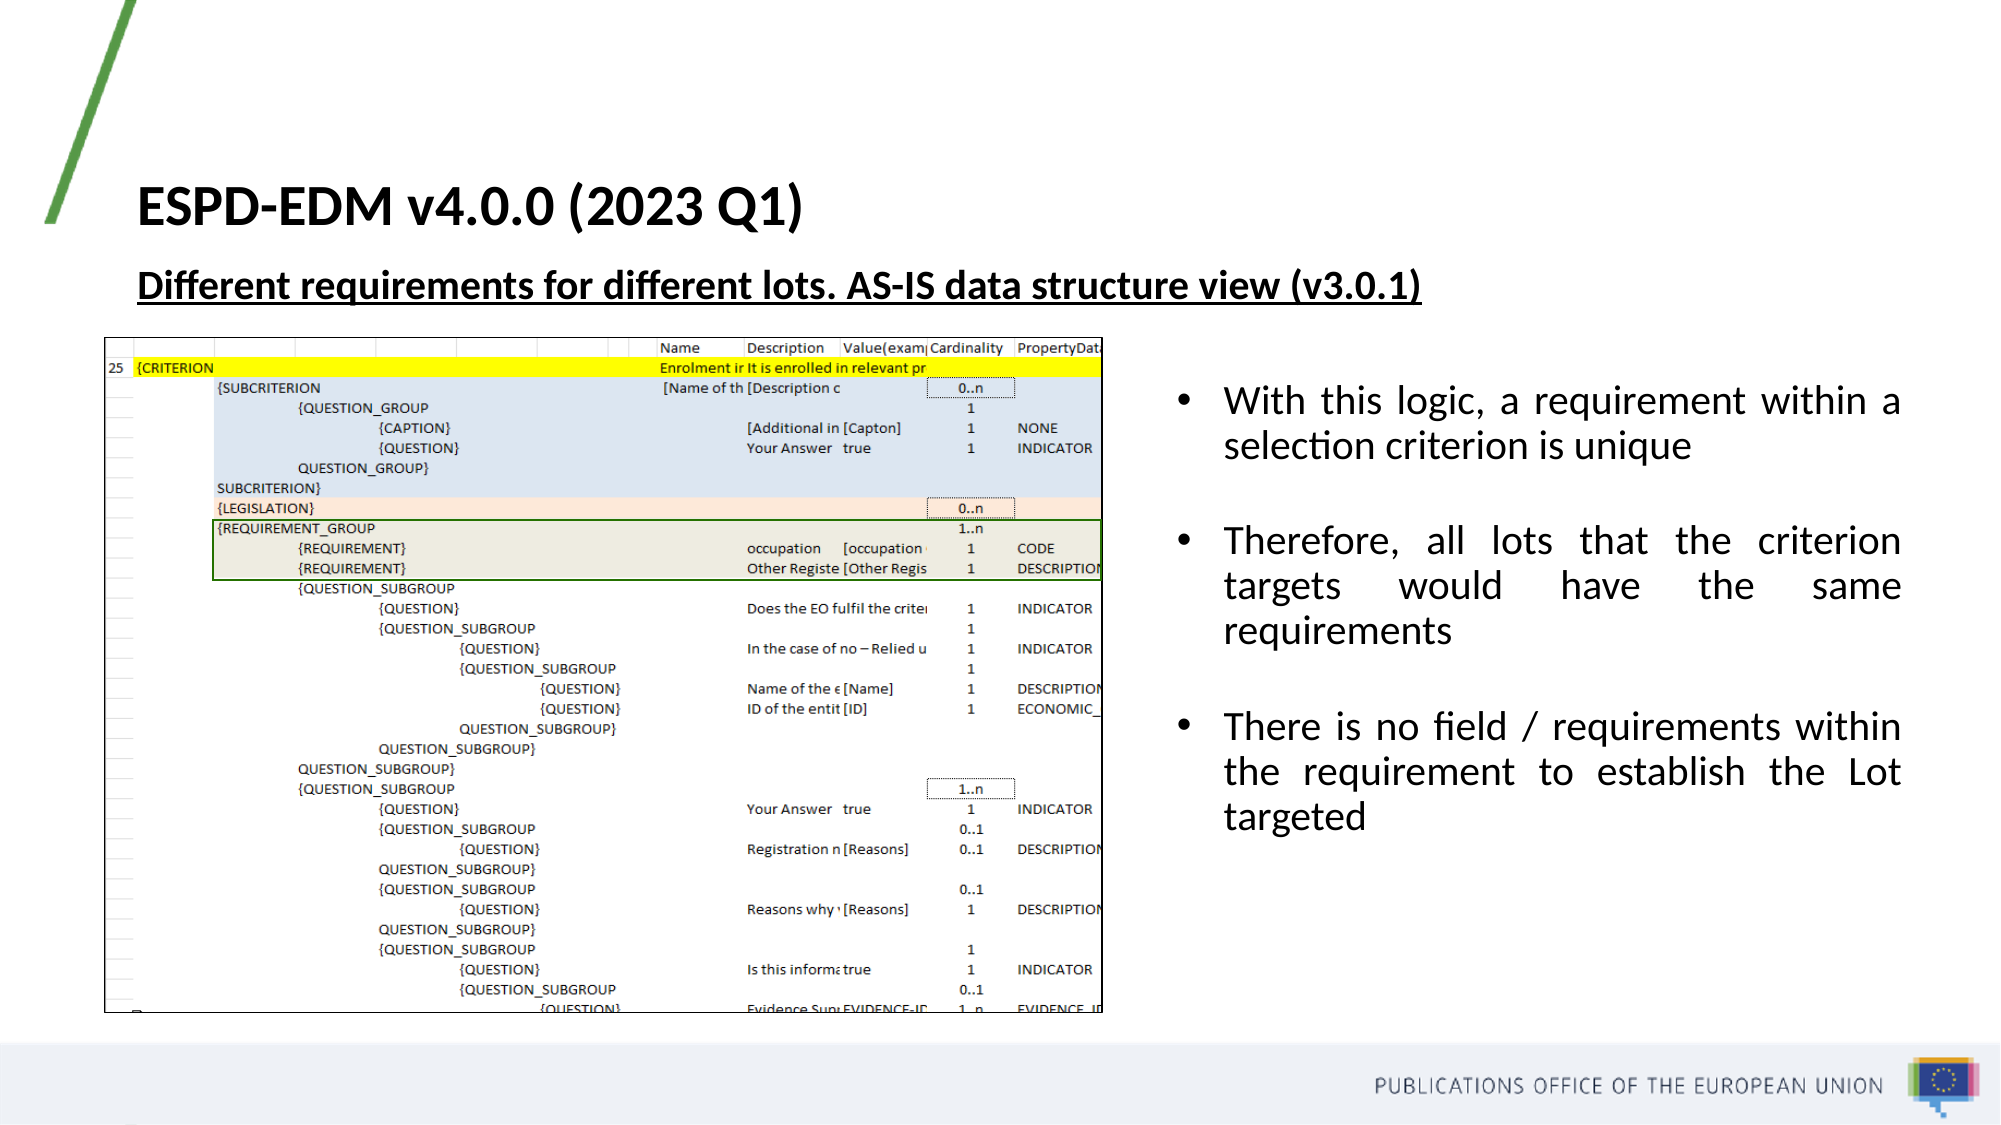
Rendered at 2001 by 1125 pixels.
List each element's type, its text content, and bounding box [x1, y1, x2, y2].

picture [0, 0, 2001, 1125]
text_box Different requirements for different lots. AS-IS data structure view (v3.0.1) [137, 255, 1860, 949]
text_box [105, 338, 1102, 1012]
list With this logic, a requirement within a selection criterion is unique Therefore, all lots that the criterion targets would have the same requirements There is no field / requirements within the requirement to establish the Lot targeted [1176, 371, 1918, 1064]
title ESPD-EDM v4.0.0 (2023 Q1) [137, 20, 1860, 239]
